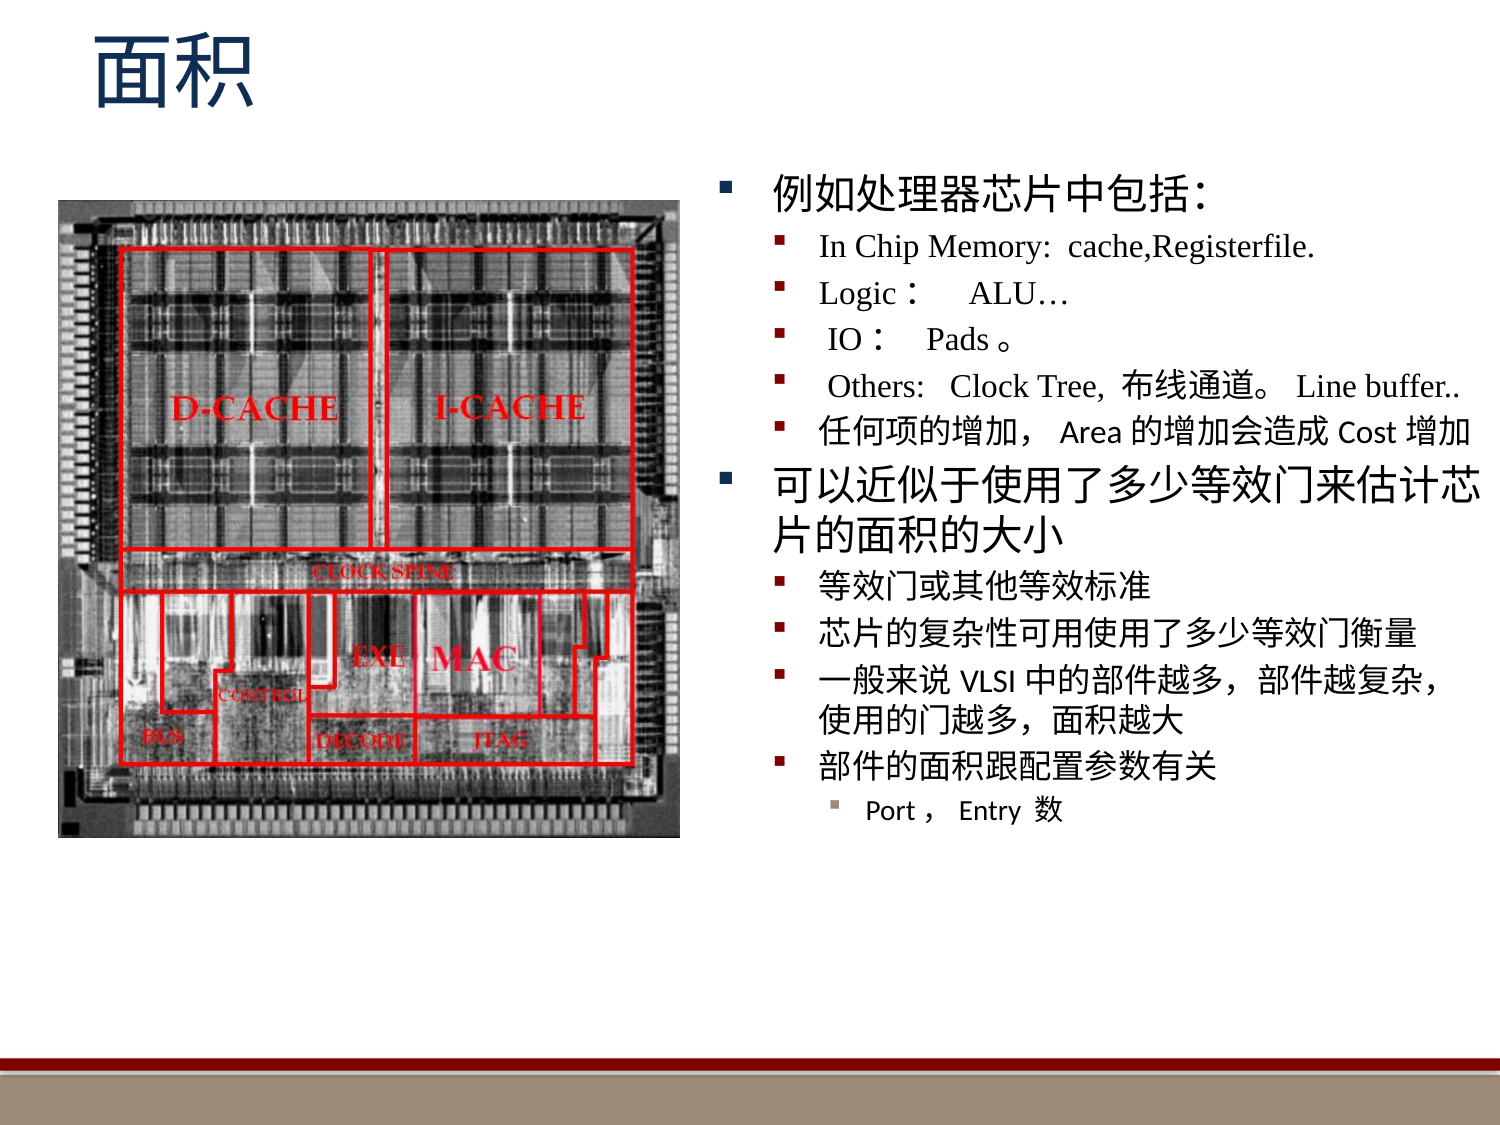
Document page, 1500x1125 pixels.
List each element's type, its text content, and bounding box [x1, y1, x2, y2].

title 面积 [74, 0, 1426, 138]
list 例如处理器芯片中包括： In Chip Memory: cache,Registerfile. Logic： ALU… IO： Pads。 Others: Clock Tree, 布线通道。Line buffer.. 任何项的增加，Area的增加会造成Cost增加 可以近似于使用了多少等效门来估计芯片的面积的大小 等效门或其他等效标准 芯片的复杂性可用使用了多少等效门衡量 一般来说VLSI中的部件越多，部件越复杂，使用的门越多，面积越大 部件的面积跟配置参数有关 Port，Entry 数 [702, 160, 1500, 1107]
picture [58, 200, 680, 838]
